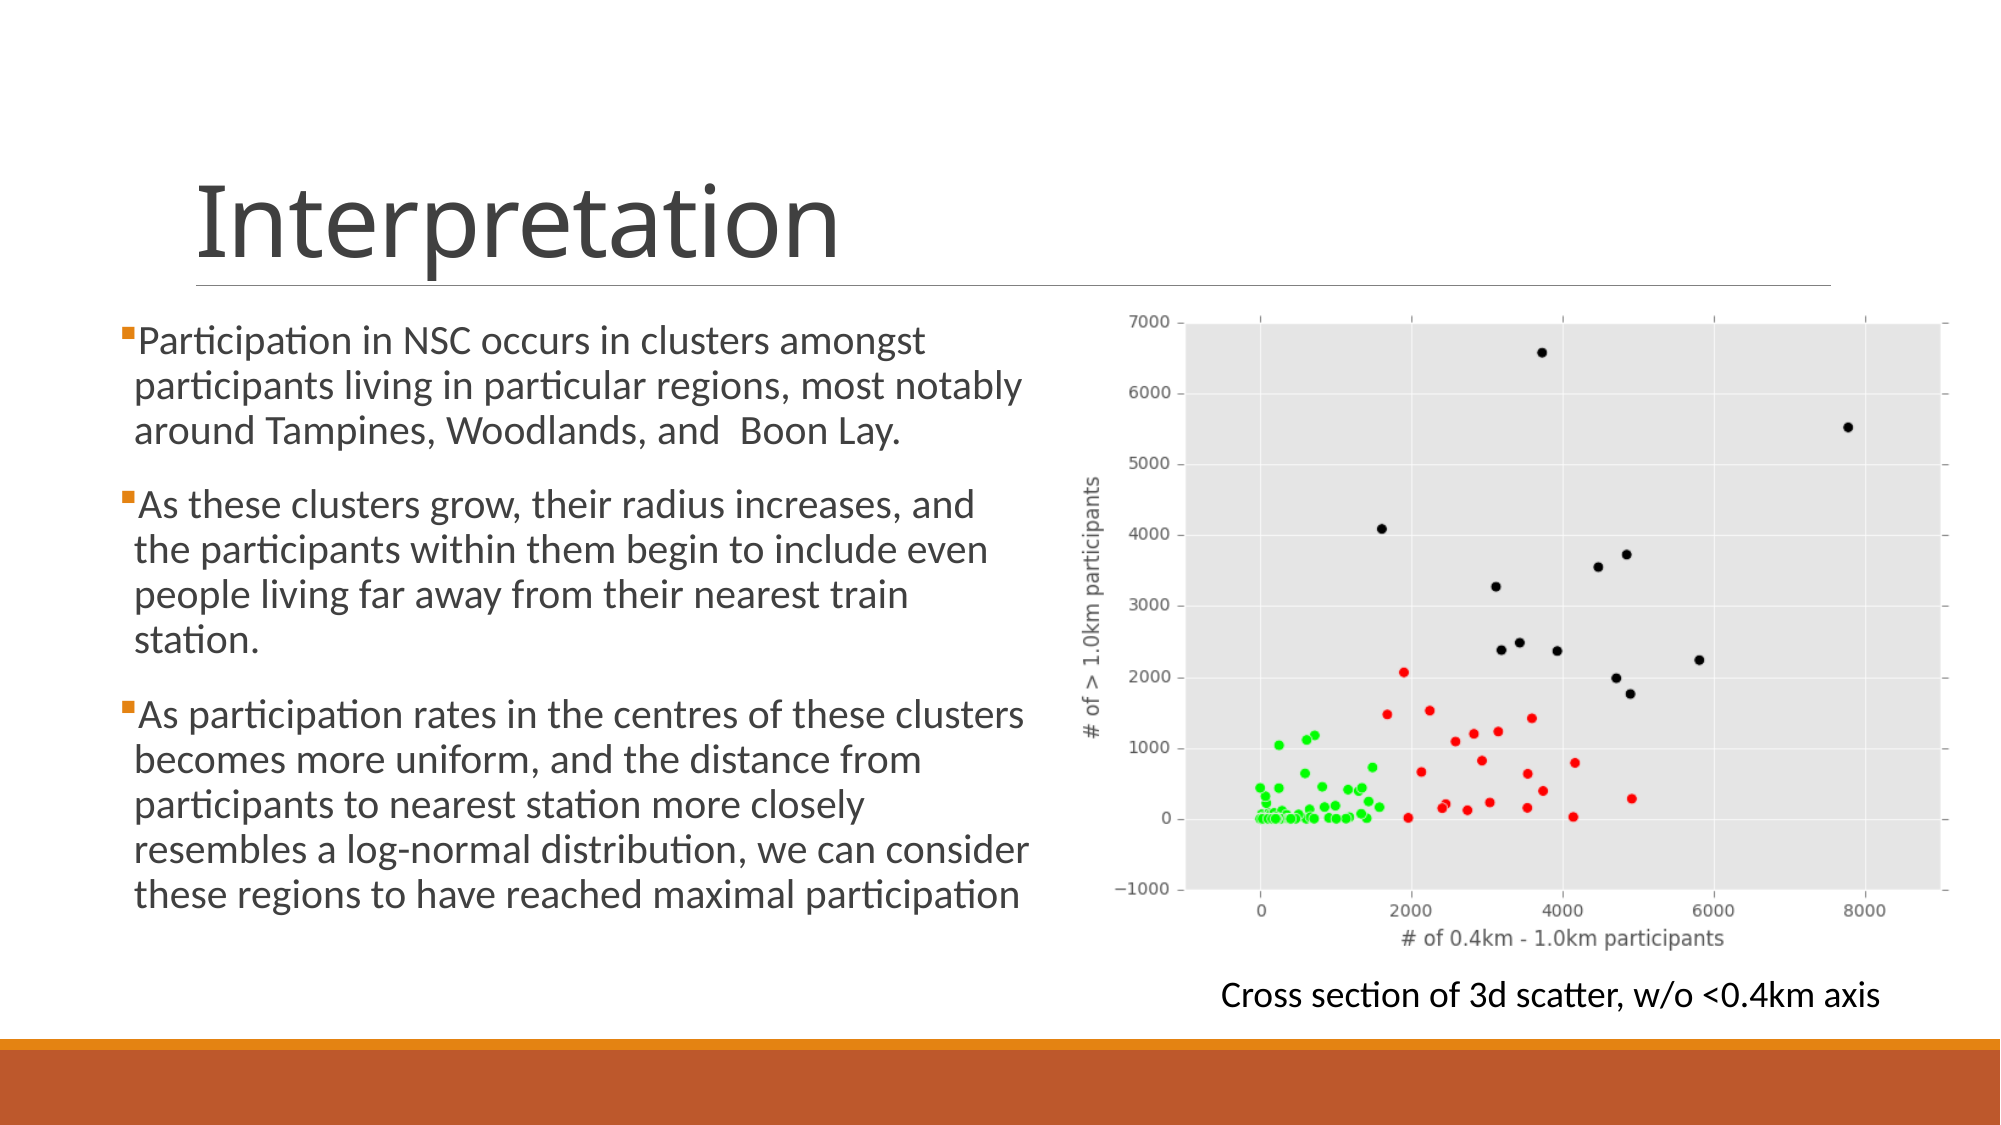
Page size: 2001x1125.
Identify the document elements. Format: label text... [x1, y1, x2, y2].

picture [1071, 302, 1953, 964]
text_box Participation in NSC occurs in clusters amongst participants living in particular regions, most notably around Tampines, Woodlands, and Boon Lay. As these clusters grow, their radius increases, and the participants within them begin to include even people living far away from their nearest train station. As participation rates in the centres of these clusters becomes more uniform, and the distance from participants to nearest station more closely resembles a log-normal distribution, we can consider these regions to have reached maximal participation [118, 310, 1031, 1024]
title Interpretation [180, 47, 1830, 285]
text_box Cross section of 3d scatter, w/o <0.4km axis [1191, 971, 1912, 1023]
